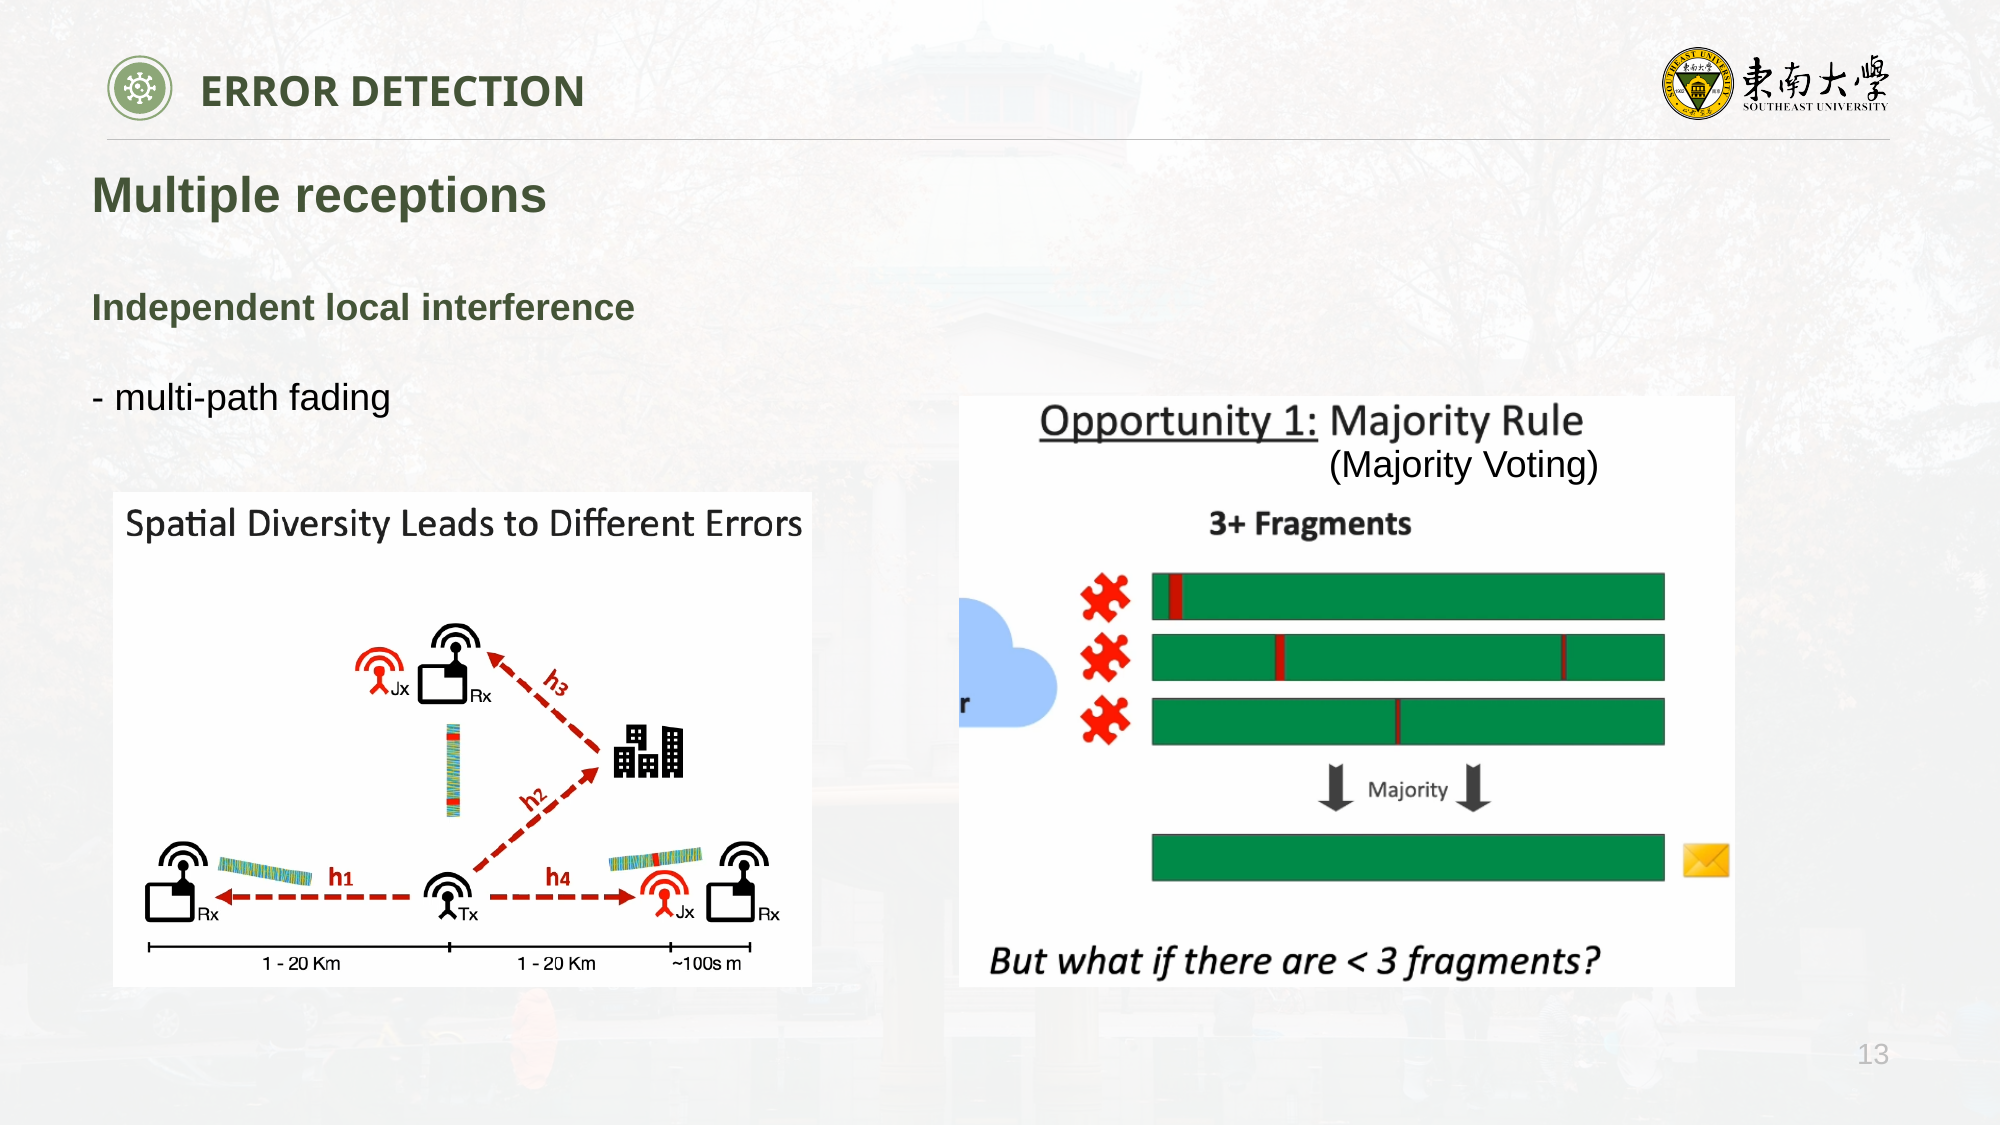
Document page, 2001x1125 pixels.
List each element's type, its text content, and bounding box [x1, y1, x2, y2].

picture [113, 492, 812, 987]
picture [1662, 47, 1889, 120]
slide_number 13 [1439, 1022, 1890, 1083]
list ERROR DETECTION [199, 56, 1663, 123]
picture [959, 396, 1735, 987]
text_box Multiple receptions Independent local interference - multi-path fading [76, 155, 1952, 696]
